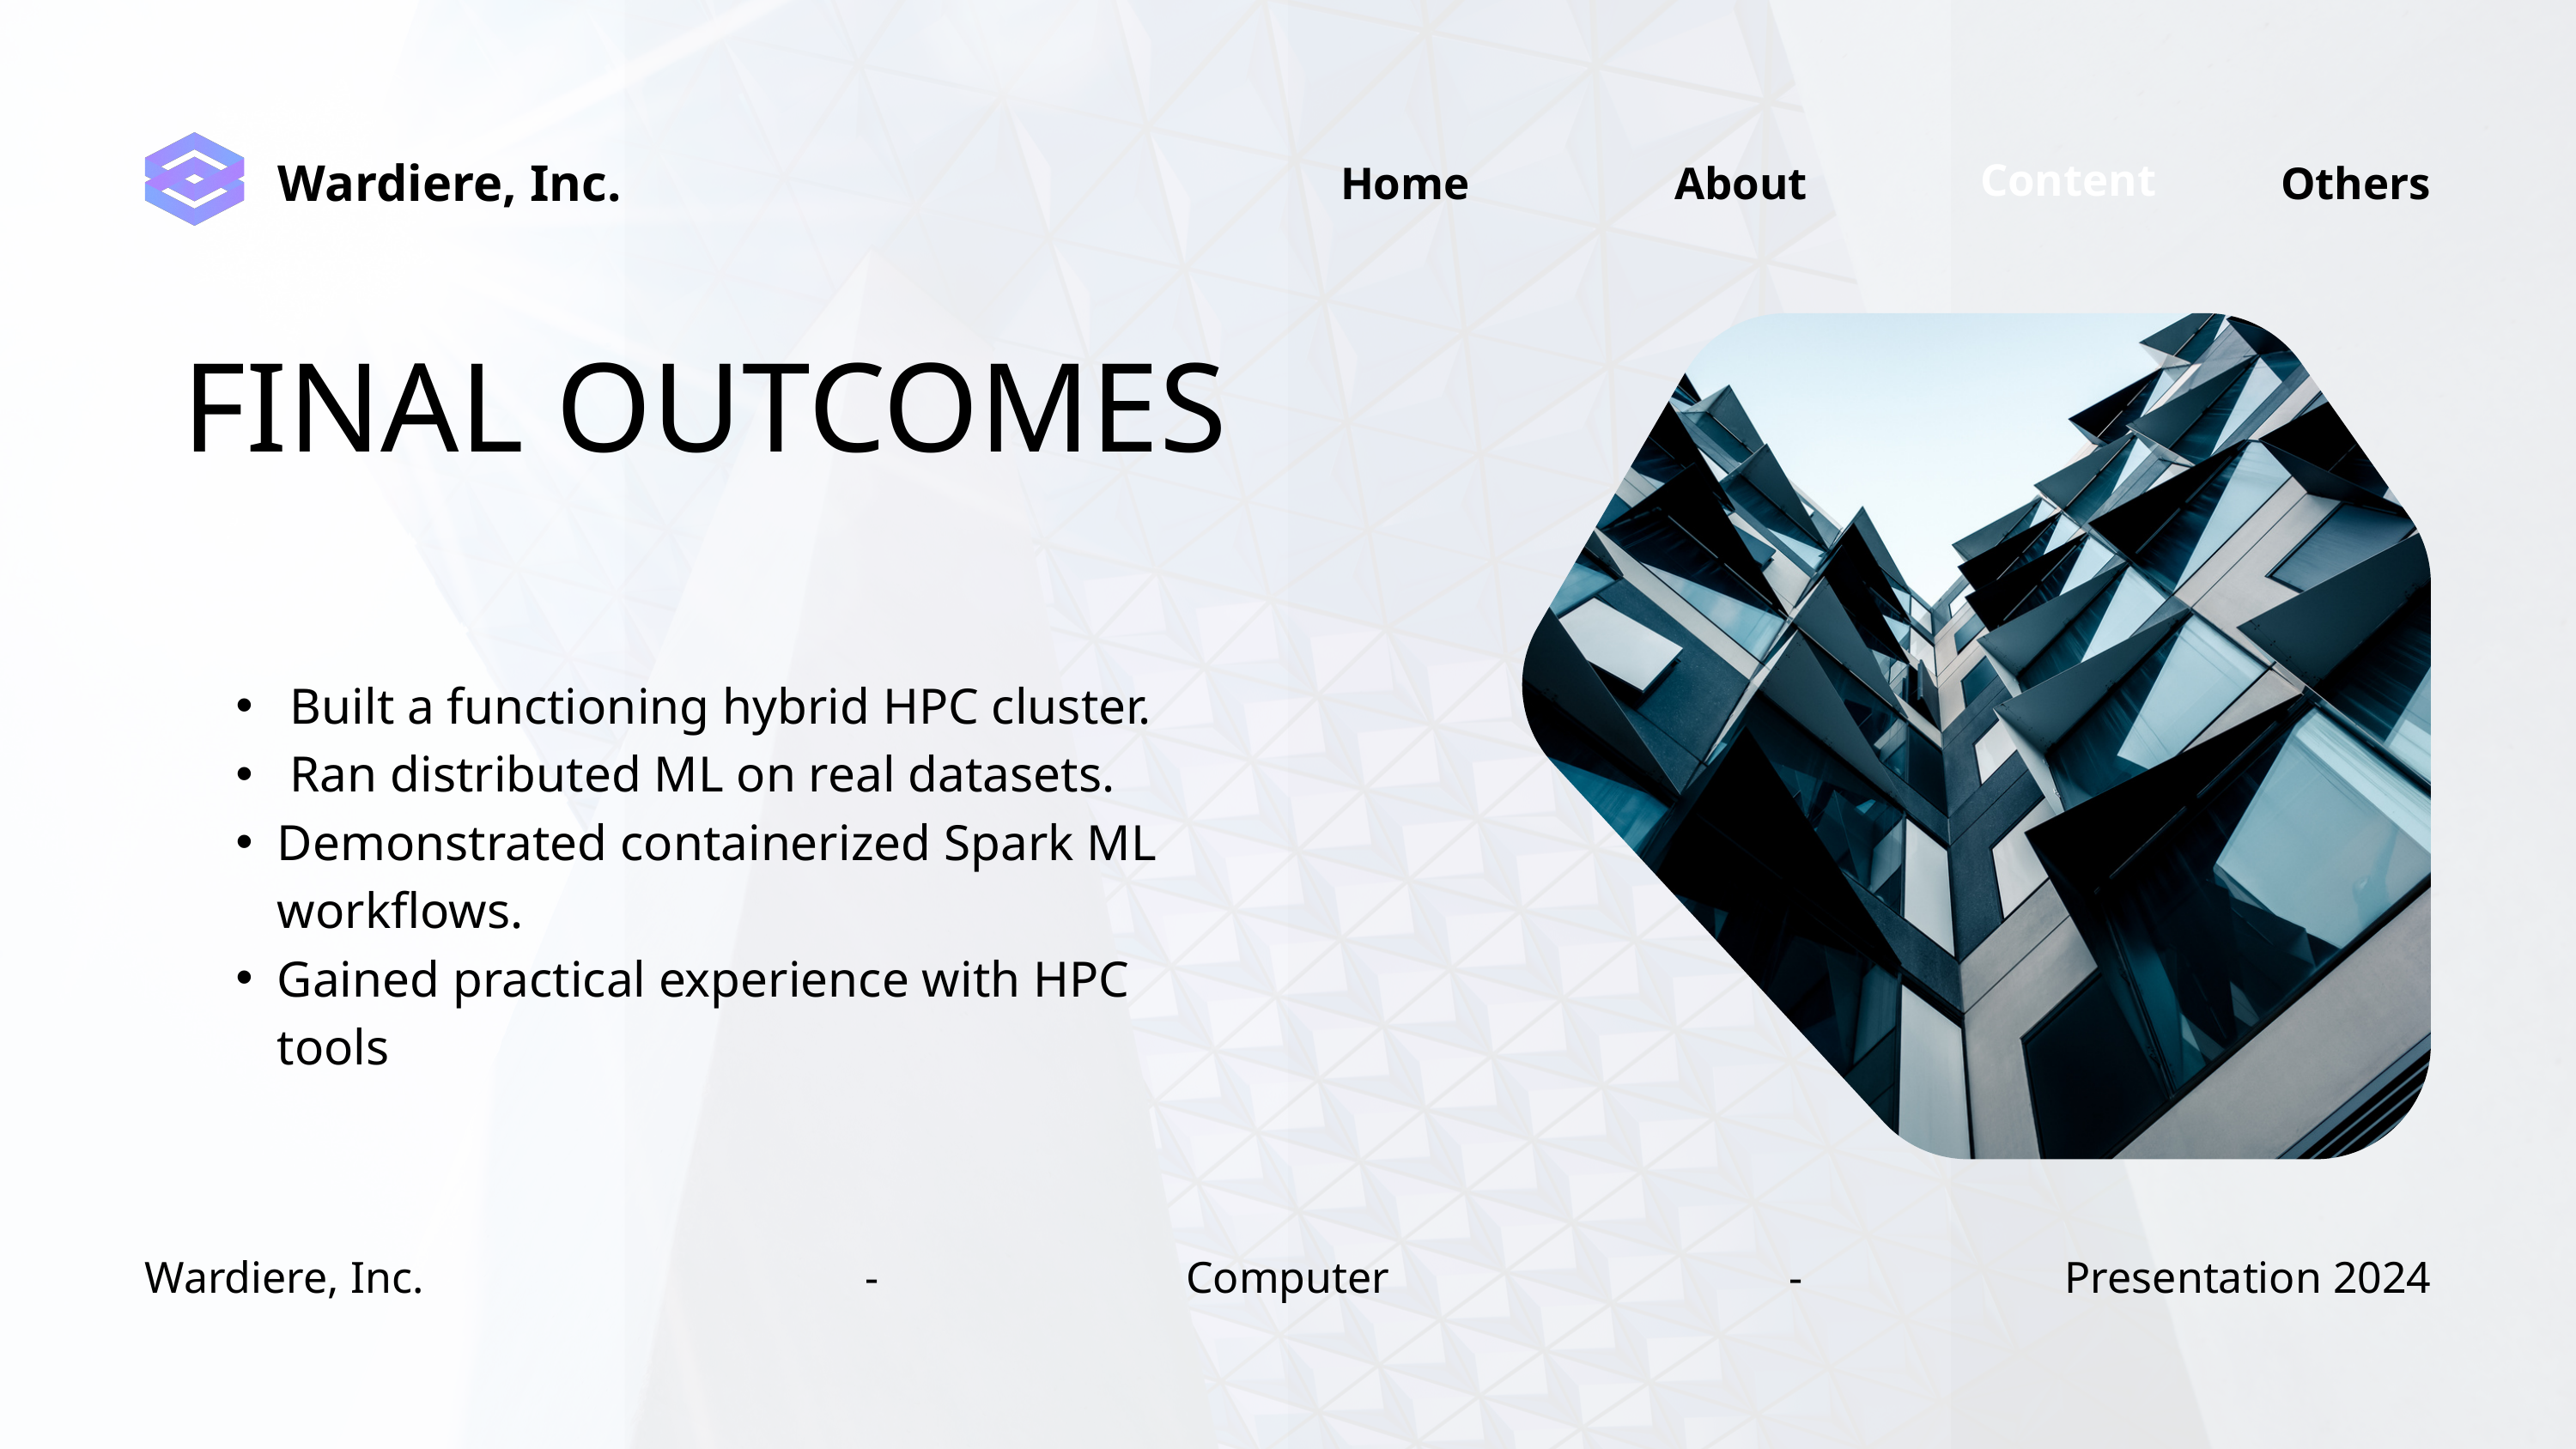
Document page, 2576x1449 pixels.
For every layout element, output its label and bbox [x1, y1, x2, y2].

text_box [0, 0, 2576, 1449]
text_box [1522, 312, 2432, 1160]
